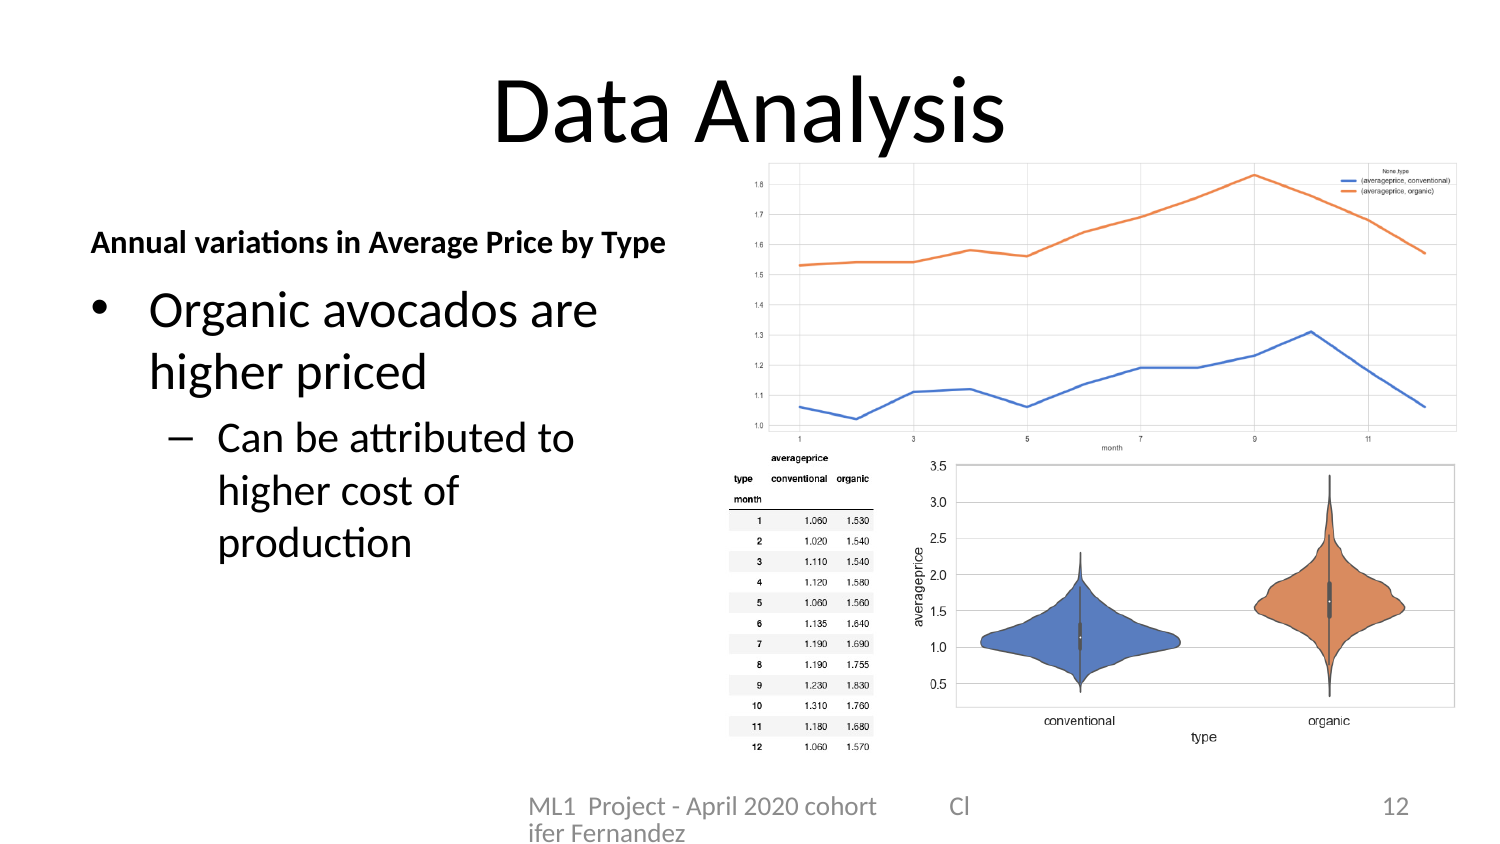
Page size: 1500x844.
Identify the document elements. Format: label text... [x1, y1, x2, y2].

list Annual variations in Average Price by Type [75, 188, 738, 268]
list Organic avocados are higher priced Can be attributed to higher cost of production [75, 267, 625, 754]
title Data Analysis [75, 33, 1425, 175]
picture [724, 159, 1460, 757]
footer ML1 Project - April 2020 cohort Clifer Fernandez [512, 782, 988, 827]
slide_number 12 [1074, 782, 1425, 827]
